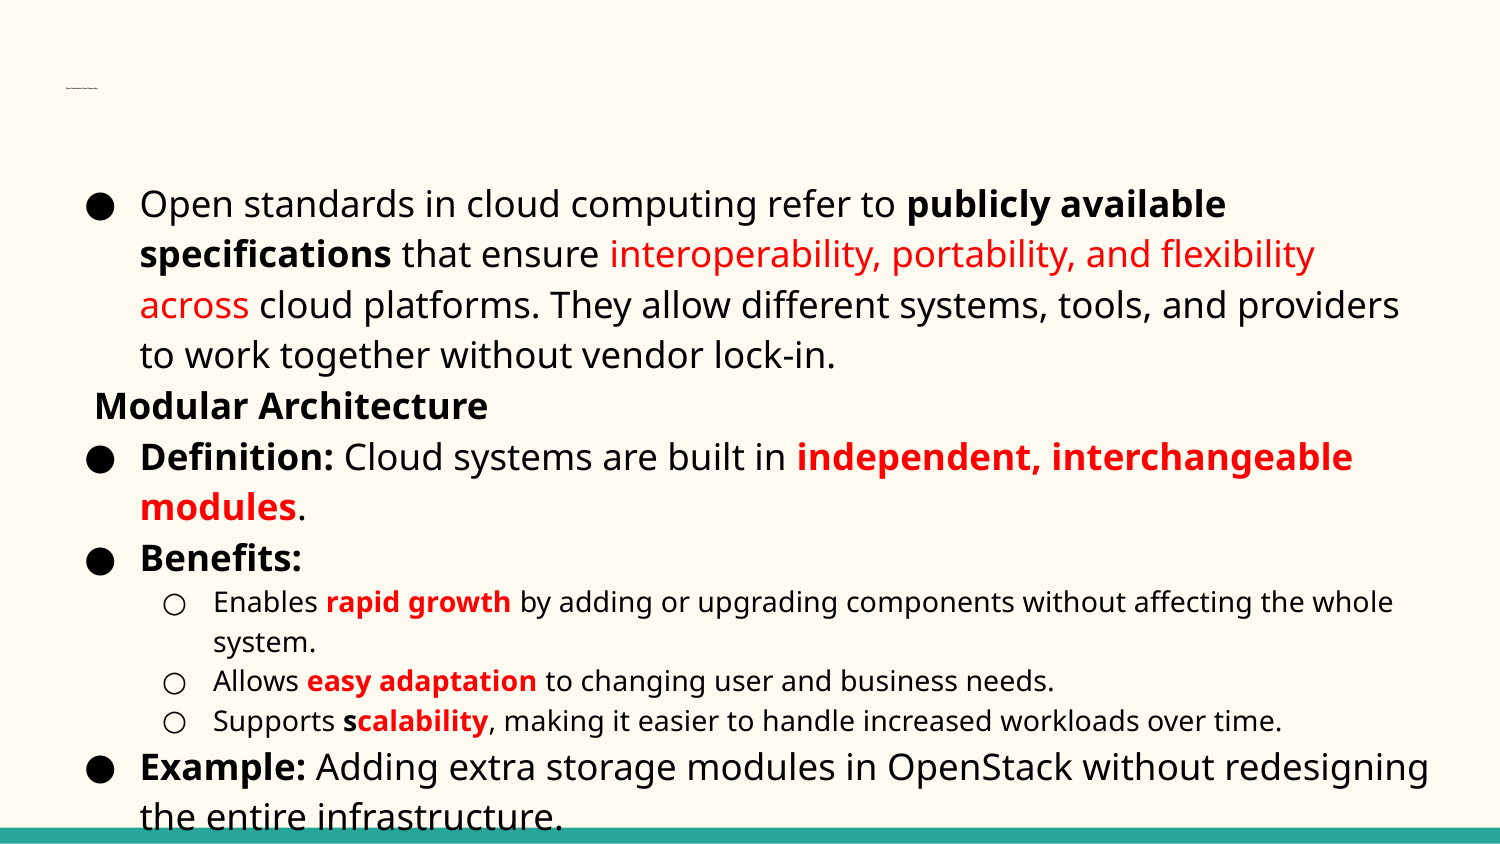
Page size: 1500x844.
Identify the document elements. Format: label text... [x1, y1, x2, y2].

title Open Standards in Cloud Computing [51, 72, 1449, 108]
list Open standards in cloud computing refer to publicly available specifications that ensure interoperability, portability, and flexibility across cloud platforms. They allow different systems, tools, and providers to work together without vendor lock-in. Modular Architecture Definition: Cloud systems are built in independent, interchangeable modules. Benefits: Enables rapid growth by adding or upgrading components without affecting the whole system. Allows easy adaptation to changing user and business needs. Supports scalability, making it easier to handle increased workloads over time. Example: Adding extra storage modules in OpenStack without redesigning the entire infrastructure. [51, 158, 1449, 844]
